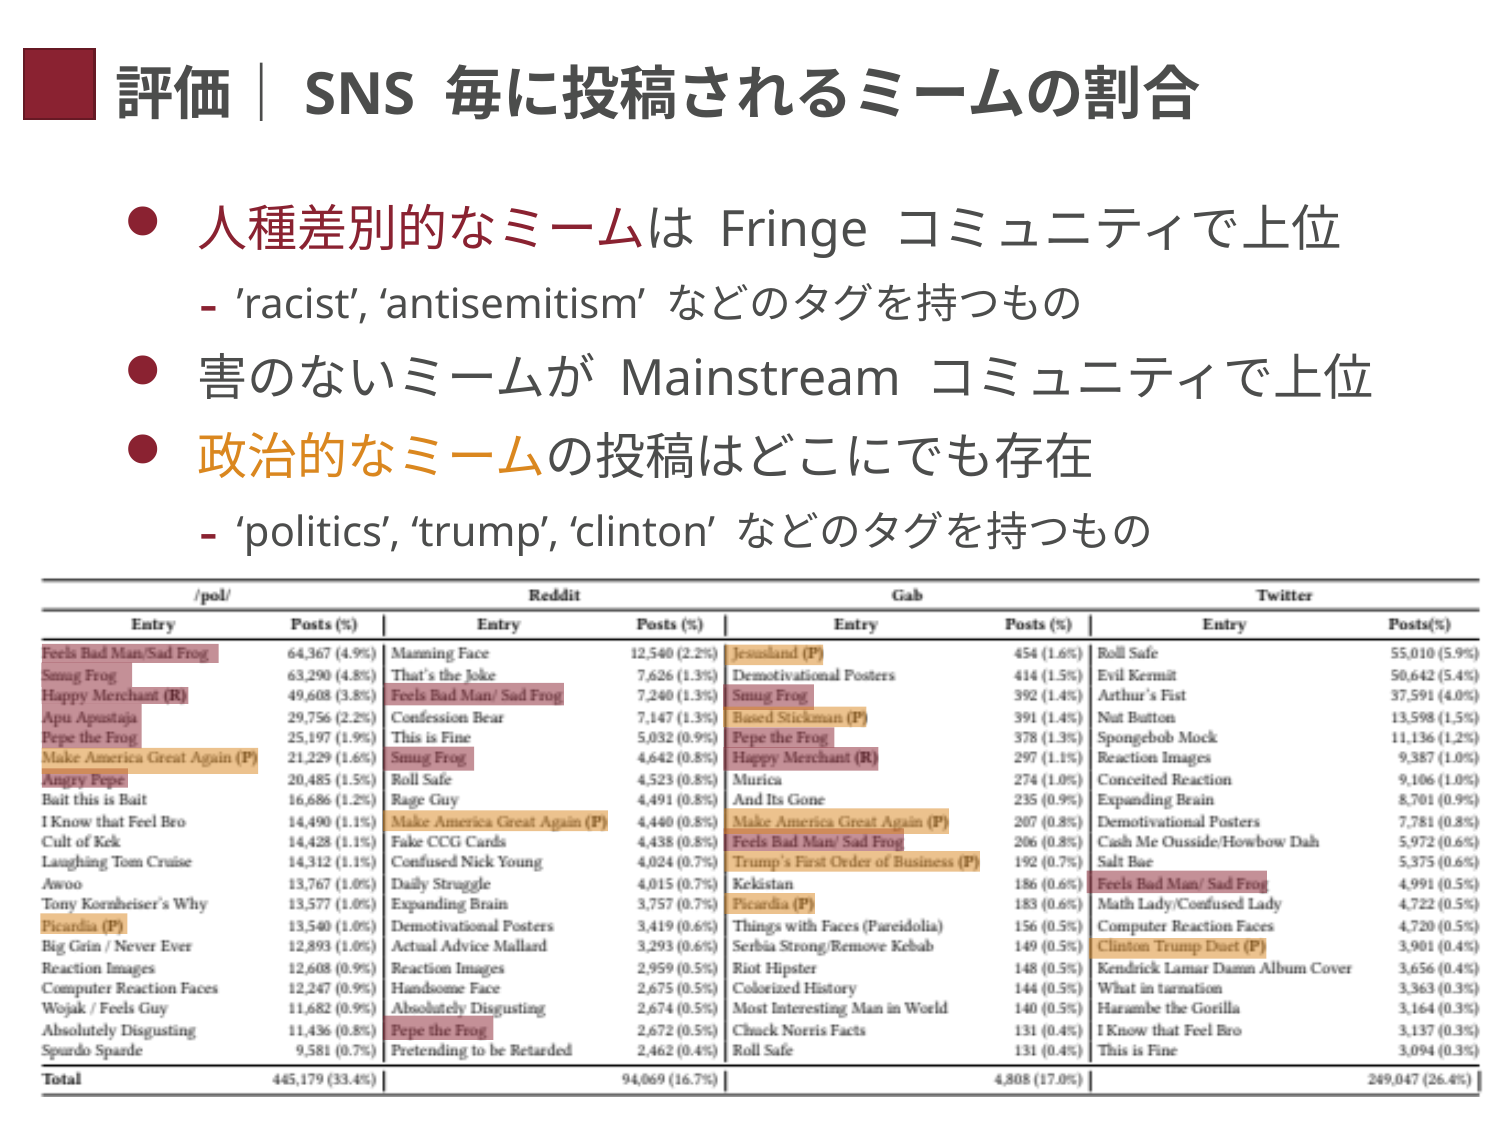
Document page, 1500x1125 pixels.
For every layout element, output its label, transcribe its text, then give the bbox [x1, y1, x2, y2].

list 人種差別的なミームは Fringe コミュニティで上位 ’racist’, ‘antisemitism’ などのタグを持つもの 害のないミームが Mainstream コミュニティで上位 政治的なミームの投稿はどこにでも存在 ‘politics’, ‘trump’, ‘clinton’ などのタグを持つもの [109, 196, 1464, 568]
title 評価｜SNS 毎に投稿されるミームの割合 [100, 23, 1400, 169]
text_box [33, 568, 1484, 1097]
